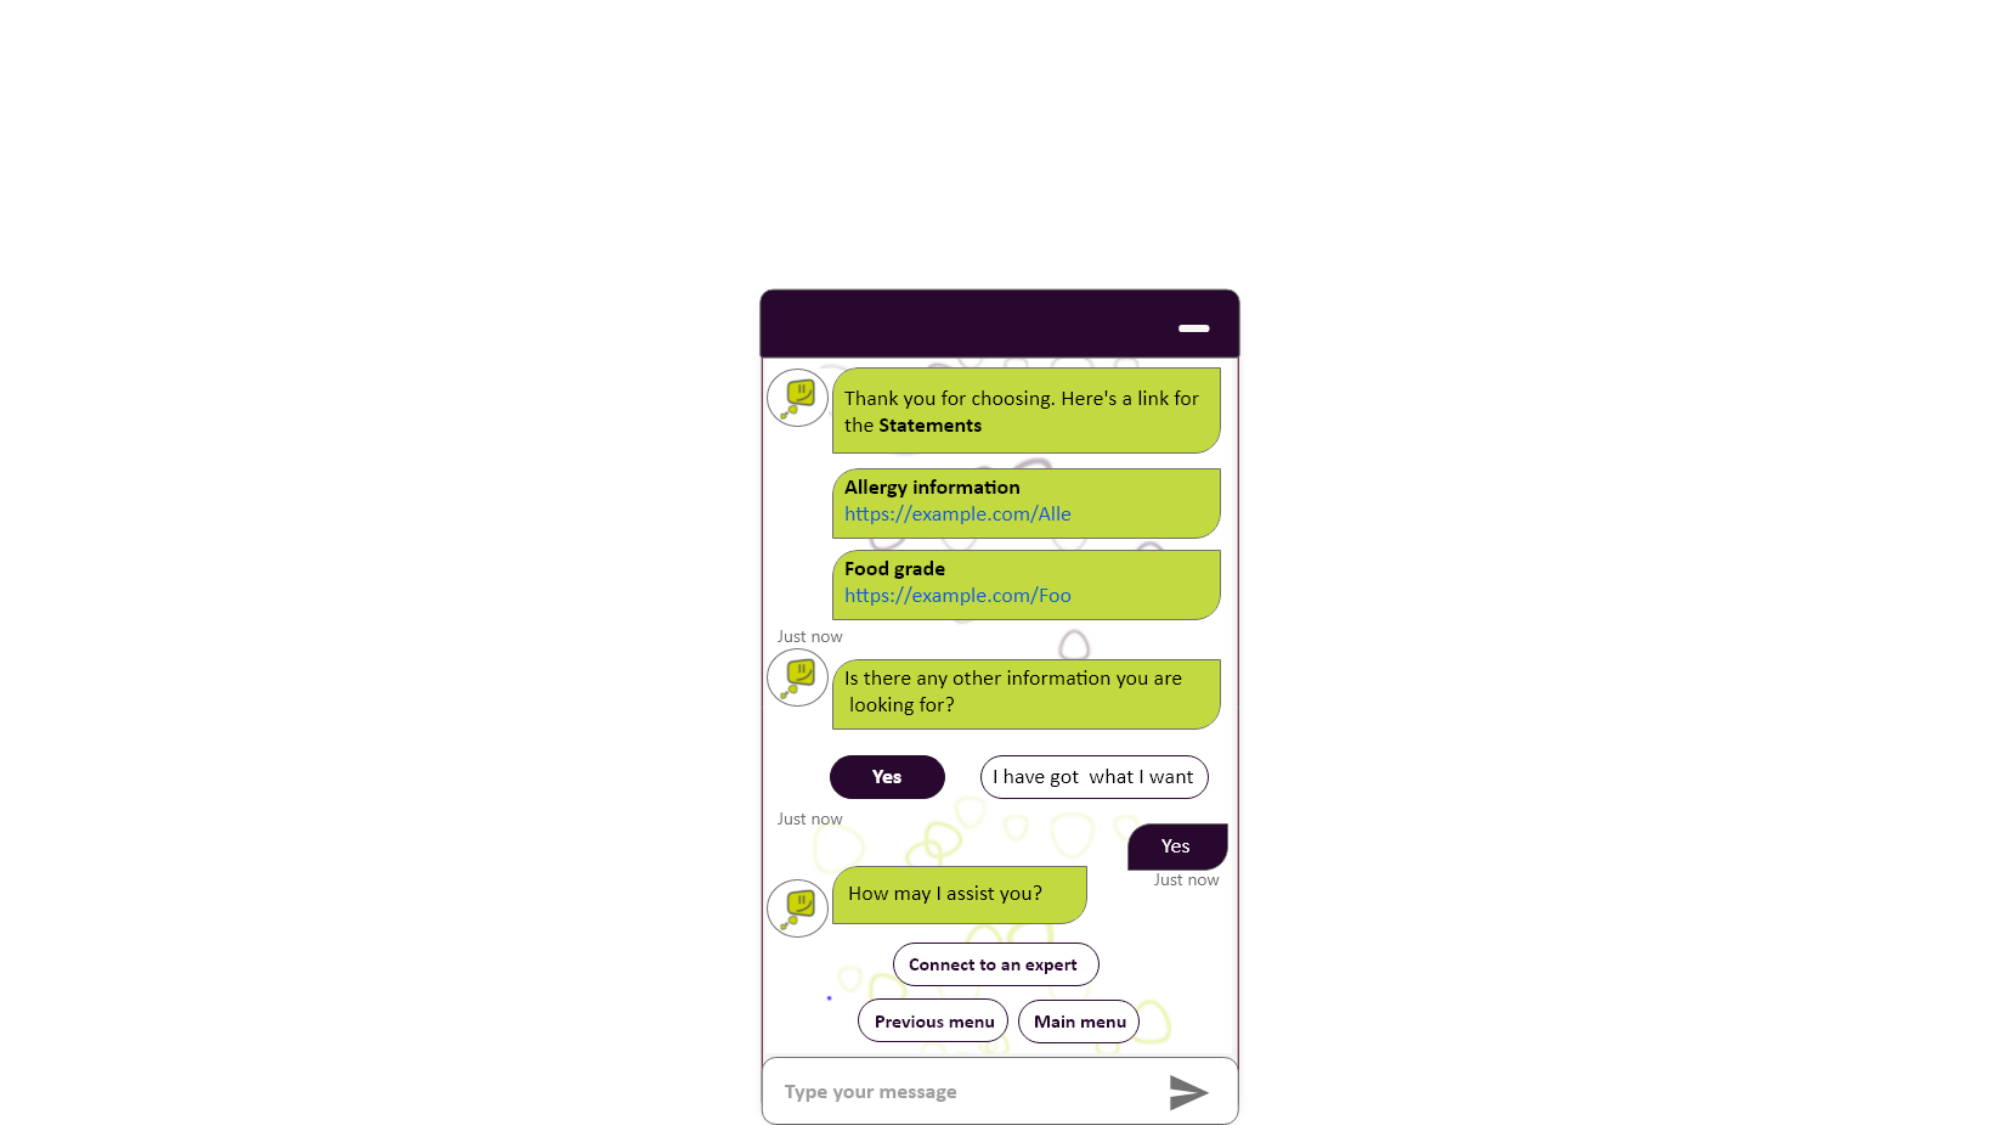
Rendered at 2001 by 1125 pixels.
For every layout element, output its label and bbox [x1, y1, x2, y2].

picture [739, 0, 1260, 1125]
